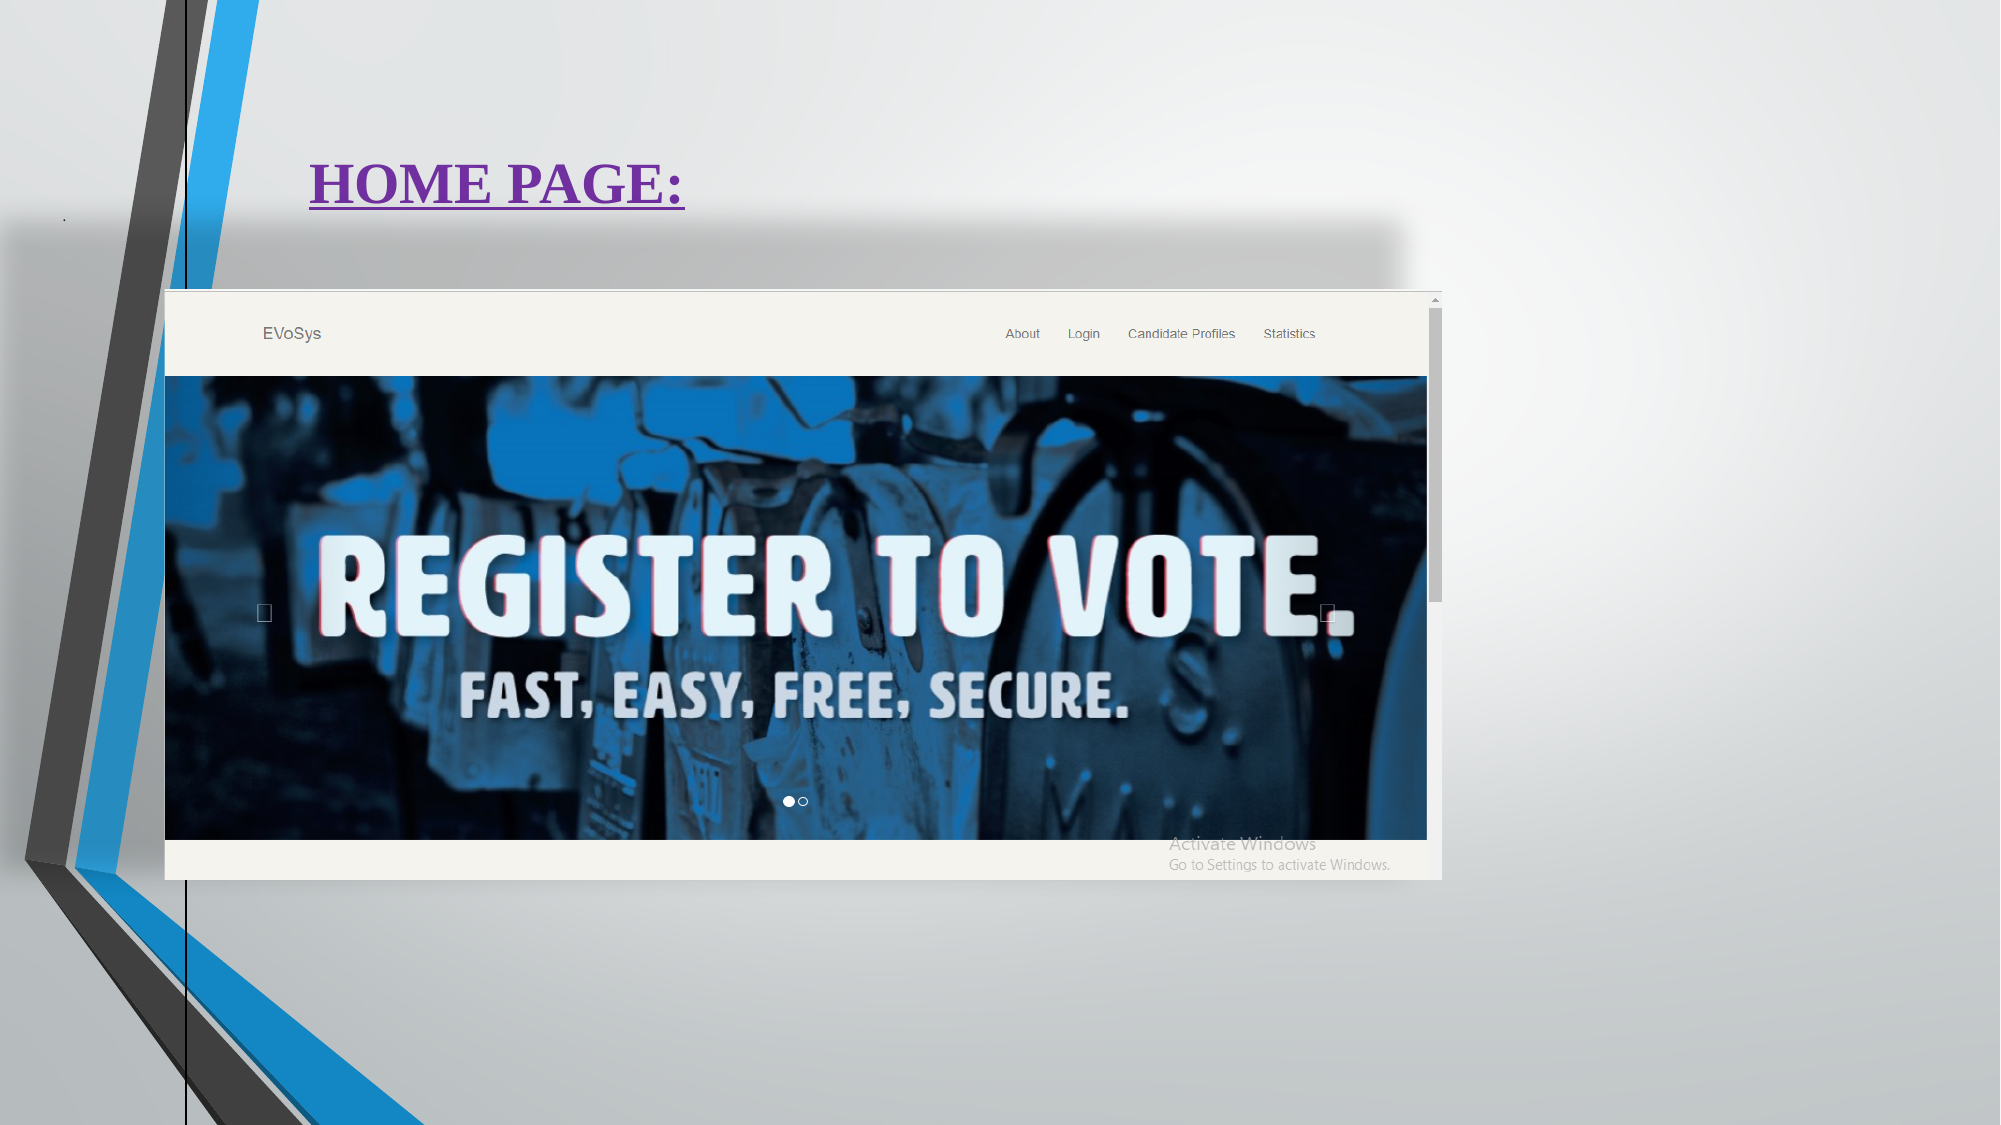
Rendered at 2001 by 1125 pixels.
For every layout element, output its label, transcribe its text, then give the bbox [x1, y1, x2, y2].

picture [164, 288, 1443, 880]
title Home page: [309, 26, 2000, 223]
